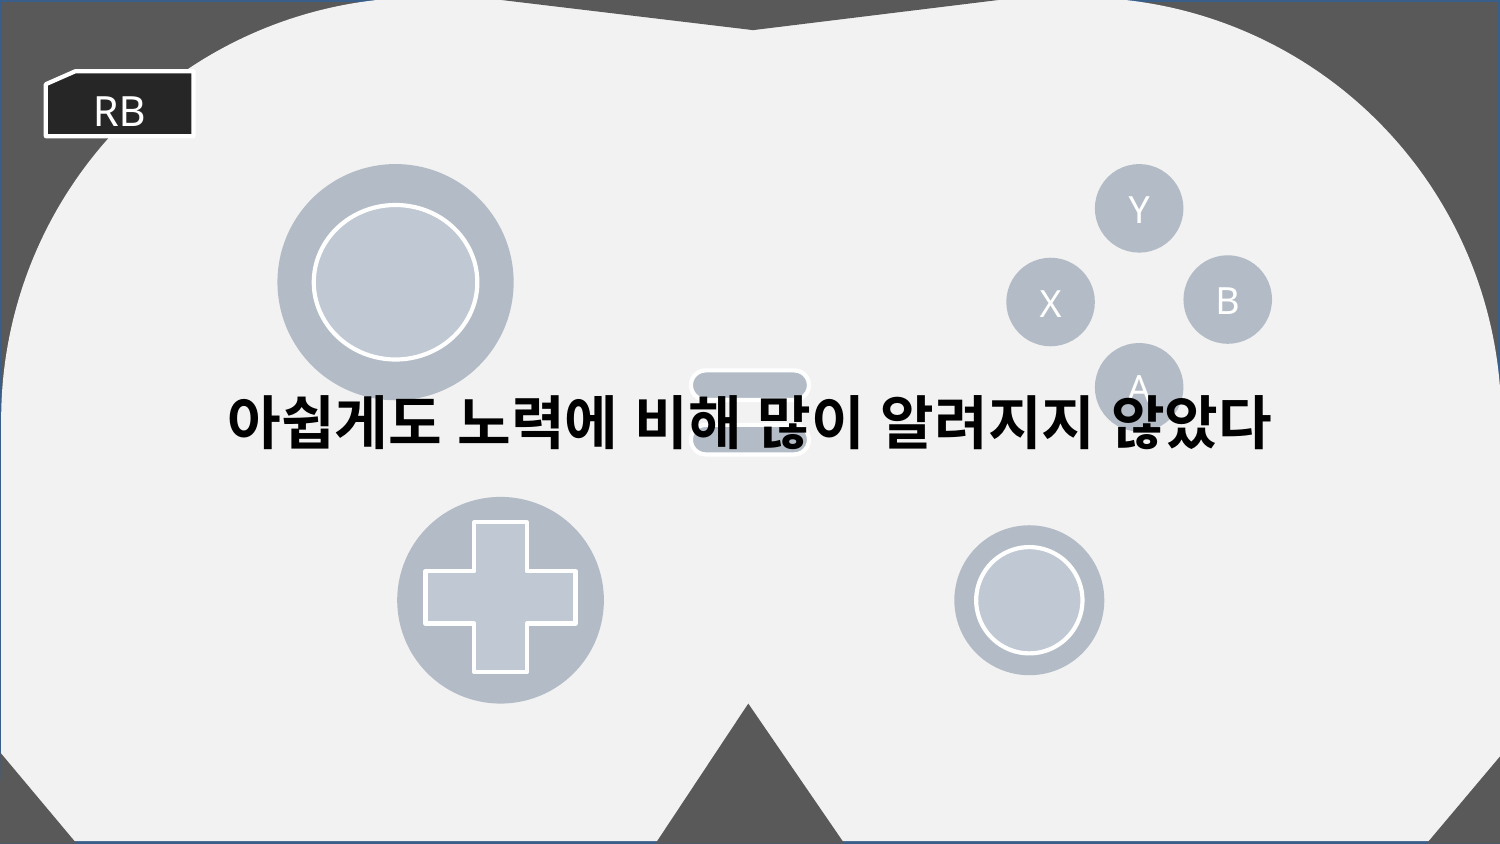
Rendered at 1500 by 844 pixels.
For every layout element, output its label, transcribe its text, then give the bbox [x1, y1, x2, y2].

text_box 아쉽게도 노력에 비해 많이 알려지지 않았다 [213, 378, 1287, 464]
